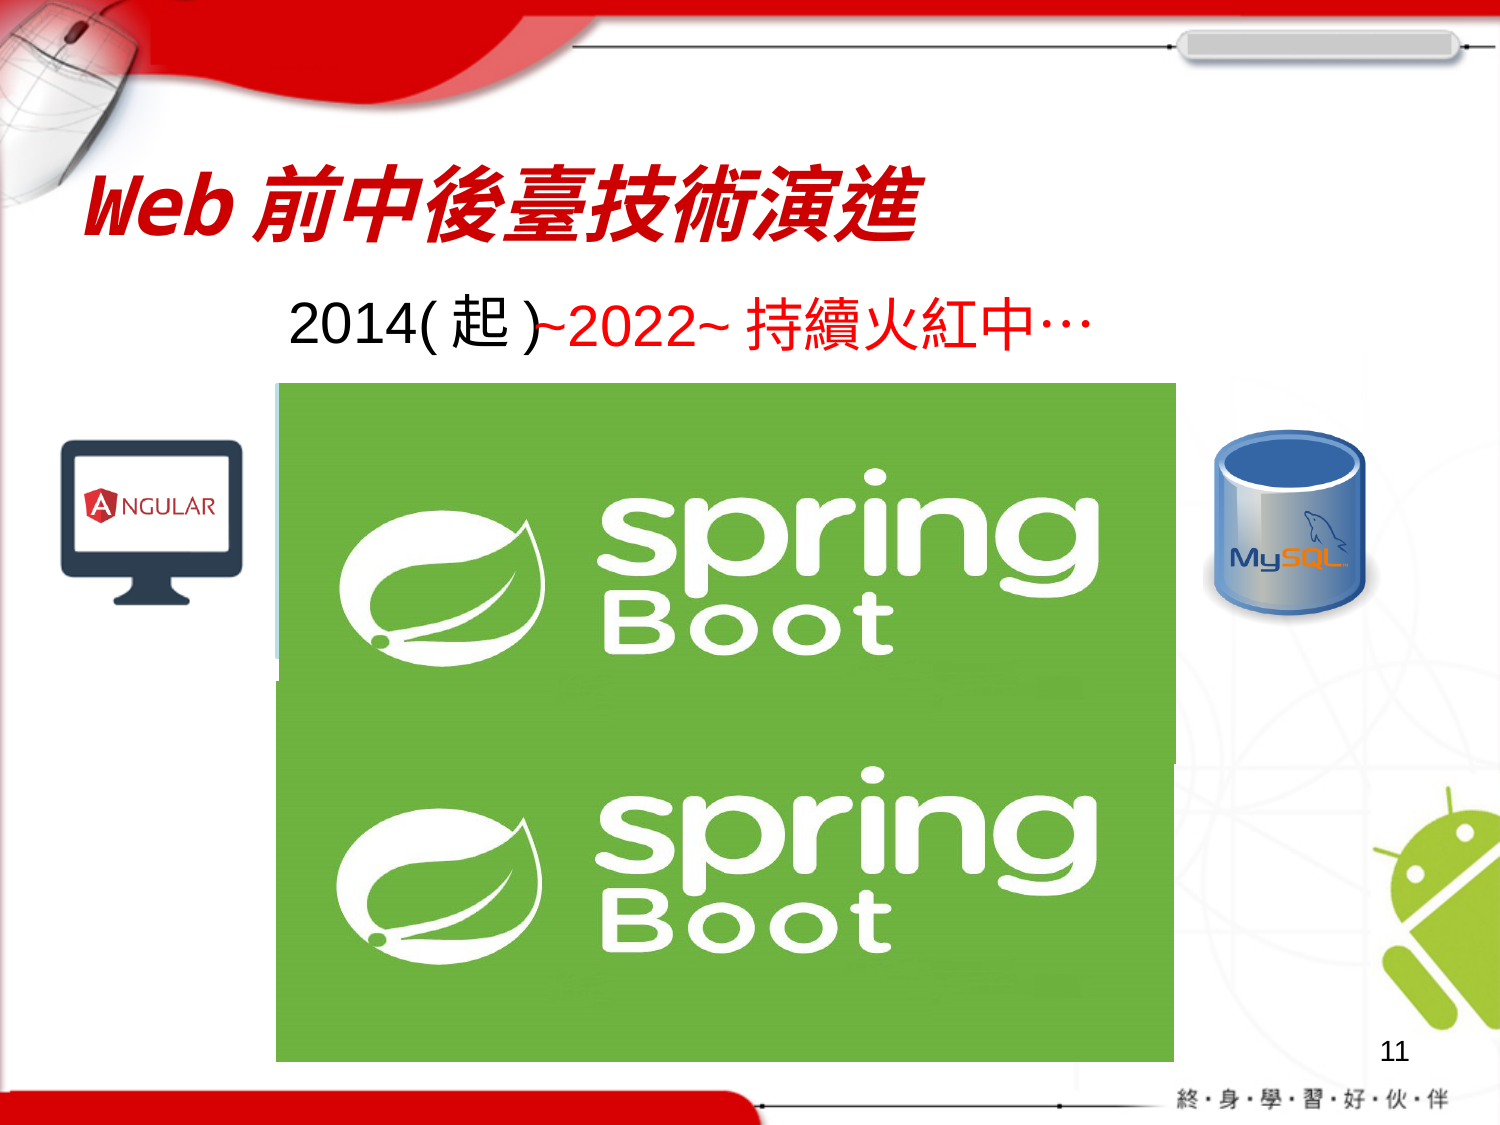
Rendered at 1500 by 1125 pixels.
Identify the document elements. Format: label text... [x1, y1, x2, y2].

title Web前中後臺技術演進 [64, 136, 1416, 268]
text_box 2014(起) [273, 277, 559, 363]
picture [0, 0, 1500, 1125]
text_box ~2022~持續火紅中… [519, 280, 1111, 366]
slide_number 11 [1074, 1024, 1426, 1103]
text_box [49, 433, 255, 610]
